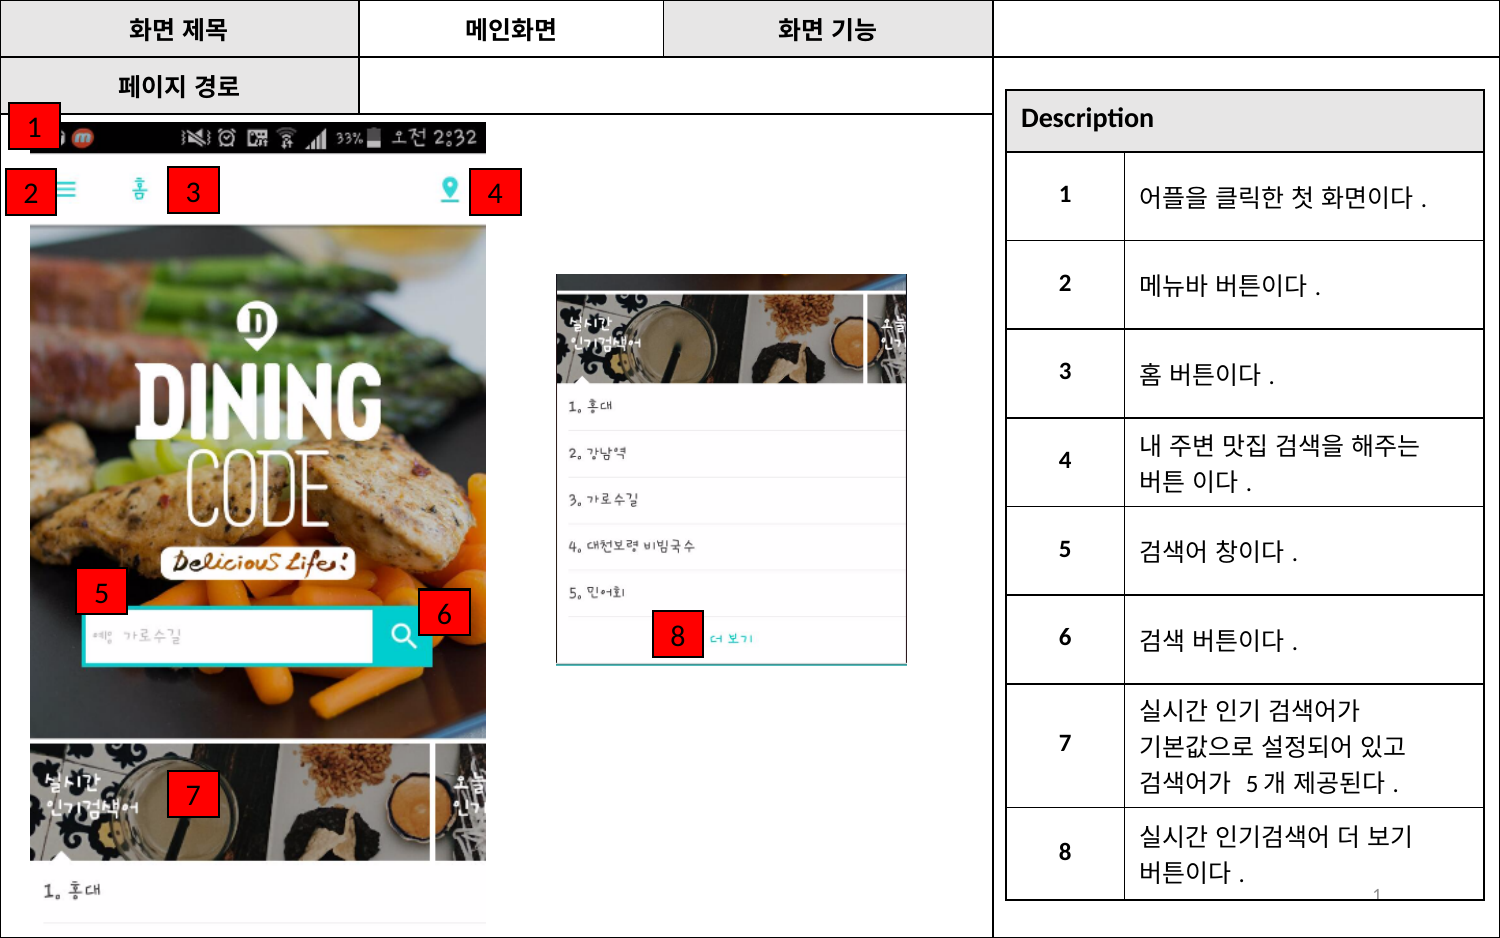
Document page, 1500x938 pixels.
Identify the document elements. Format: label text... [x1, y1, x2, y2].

table_cell 실시간 인기 검색어가 기본값으로 설정되어 있고 검색어가 5개 제공된다. [1125, 685, 1483, 807]
table_cell [994, 58, 1499, 937]
table_cell 내 주변 맛집 검색을 해주는 버튼 이다. [1125, 419, 1483, 506]
table_header 화면 기능 [664, 1, 992, 56]
table_cell 어플을 클릭한 첫 화면이다. [1125, 153, 1483, 240]
table_cell [360, 58, 992, 113]
table_header 화면 제목 [1, 1, 358, 56]
table_header 메인화면 [360, 1, 663, 56]
table_cell 페이지 경로 [1, 58, 358, 113]
text_box 1 [8, 102, 61, 150]
table_cell 4 [1007, 419, 1124, 506]
table_cell 8 [1007, 808, 1124, 899]
table_cell 검색어 창이다. [1125, 507, 1483, 594]
table_cell 홈 버튼이다. [1125, 330, 1483, 417]
table_cell 5 [1007, 507, 1124, 594]
table_cell 1 [1007, 153, 1124, 240]
picture [30, 122, 486, 936]
slide_number 1 [1059, 868, 1397, 919]
table_cell 검색 버튼이다. [1125, 596, 1483, 683]
table_cell 2 [1007, 241, 1124, 328]
table_cell 6 [1007, 596, 1124, 683]
table_header [994, 1, 1499, 56]
table_cell 7 [1007, 685, 1124, 807]
table_cell 실시간 인기검색어 더 보기 버튼이다. [1125, 808, 1483, 899]
table_cell [1, 115, 992, 937]
table_cell 메뉴바 버튼이다. [1125, 241, 1483, 328]
text_box 4 [486, 168, 522, 216]
table_cell 3 [1007, 330, 1124, 417]
text_box 2 [5, 168, 30, 216]
picture [556, 274, 907, 666]
table_header Description [1007, 91, 1483, 151]
